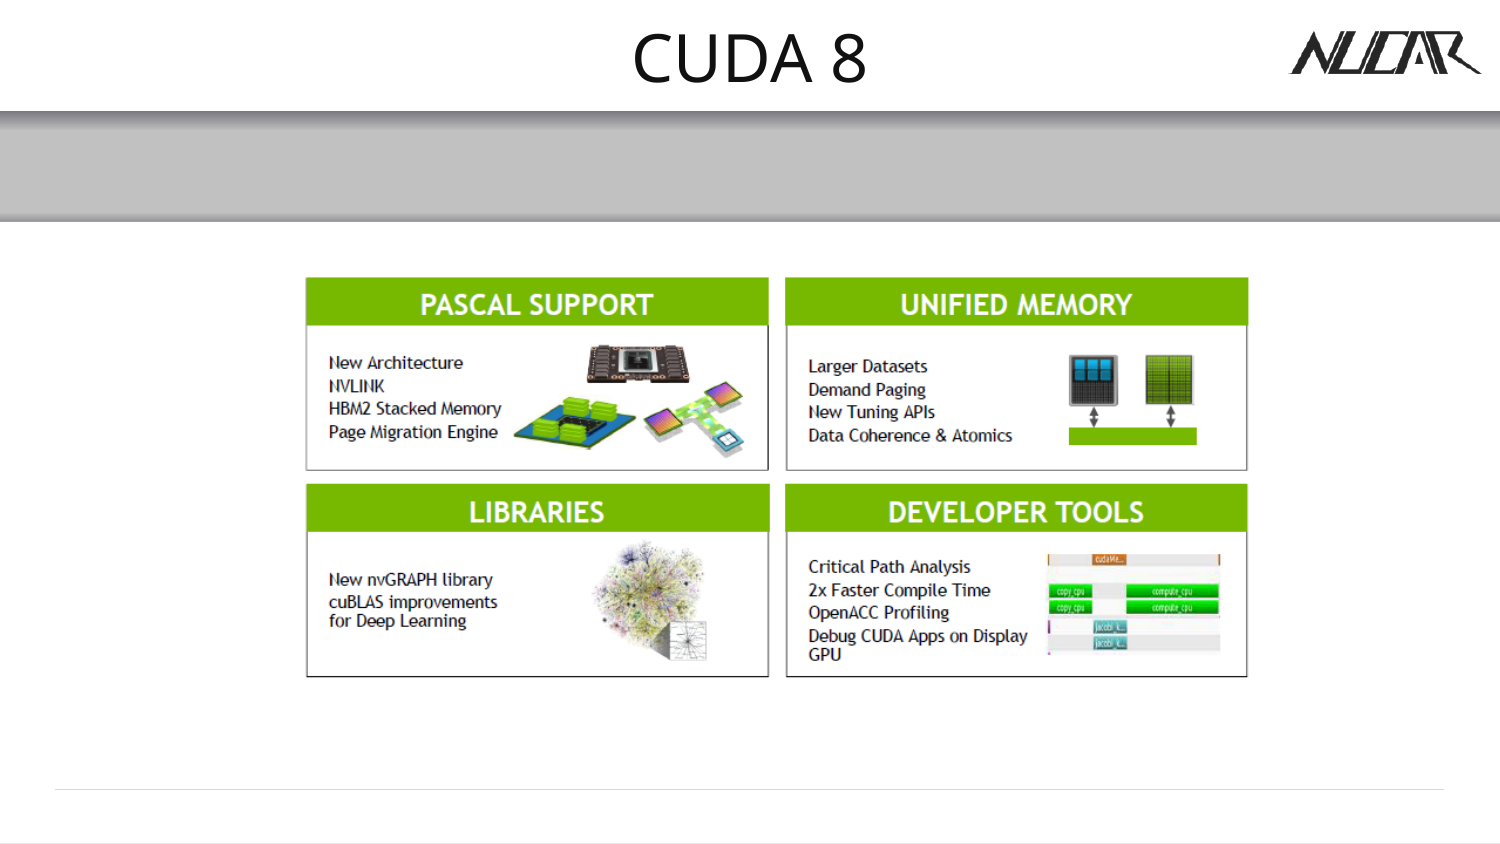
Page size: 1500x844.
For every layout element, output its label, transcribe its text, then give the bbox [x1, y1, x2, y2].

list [301, 273, 1252, 683]
title CUDA 8 [97, 0, 1403, 111]
